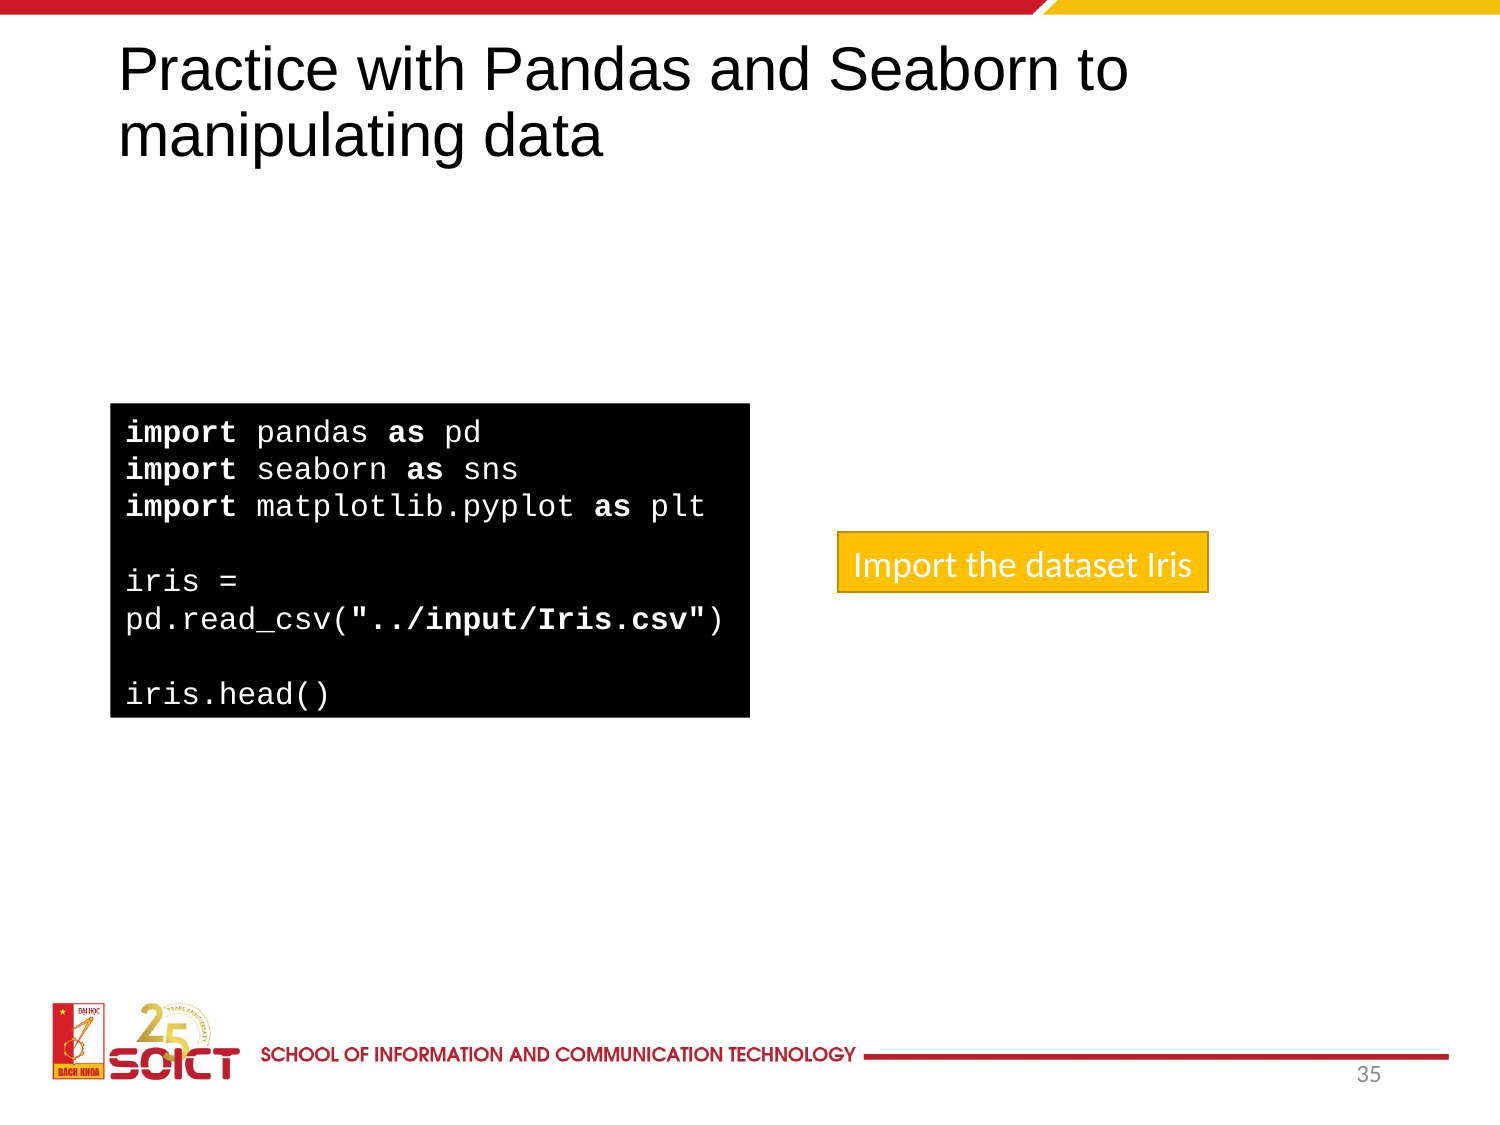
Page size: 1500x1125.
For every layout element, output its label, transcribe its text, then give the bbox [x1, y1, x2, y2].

title Practice with Pandas and Seaborn to manipulating data [103, 29, 1397, 179]
picture [0, 0, 1500, 1125]
text_box import pandas as pd import seaborn as sns import matplotlib.pyplot as plt iris = pd.read_csv("../input/Iris.csv") iris.head() [110, 403, 750, 718]
slide_number 35 [1059, 1042, 1397, 1103]
text_box Import the dataset Iris [837, 531, 1209, 593]
